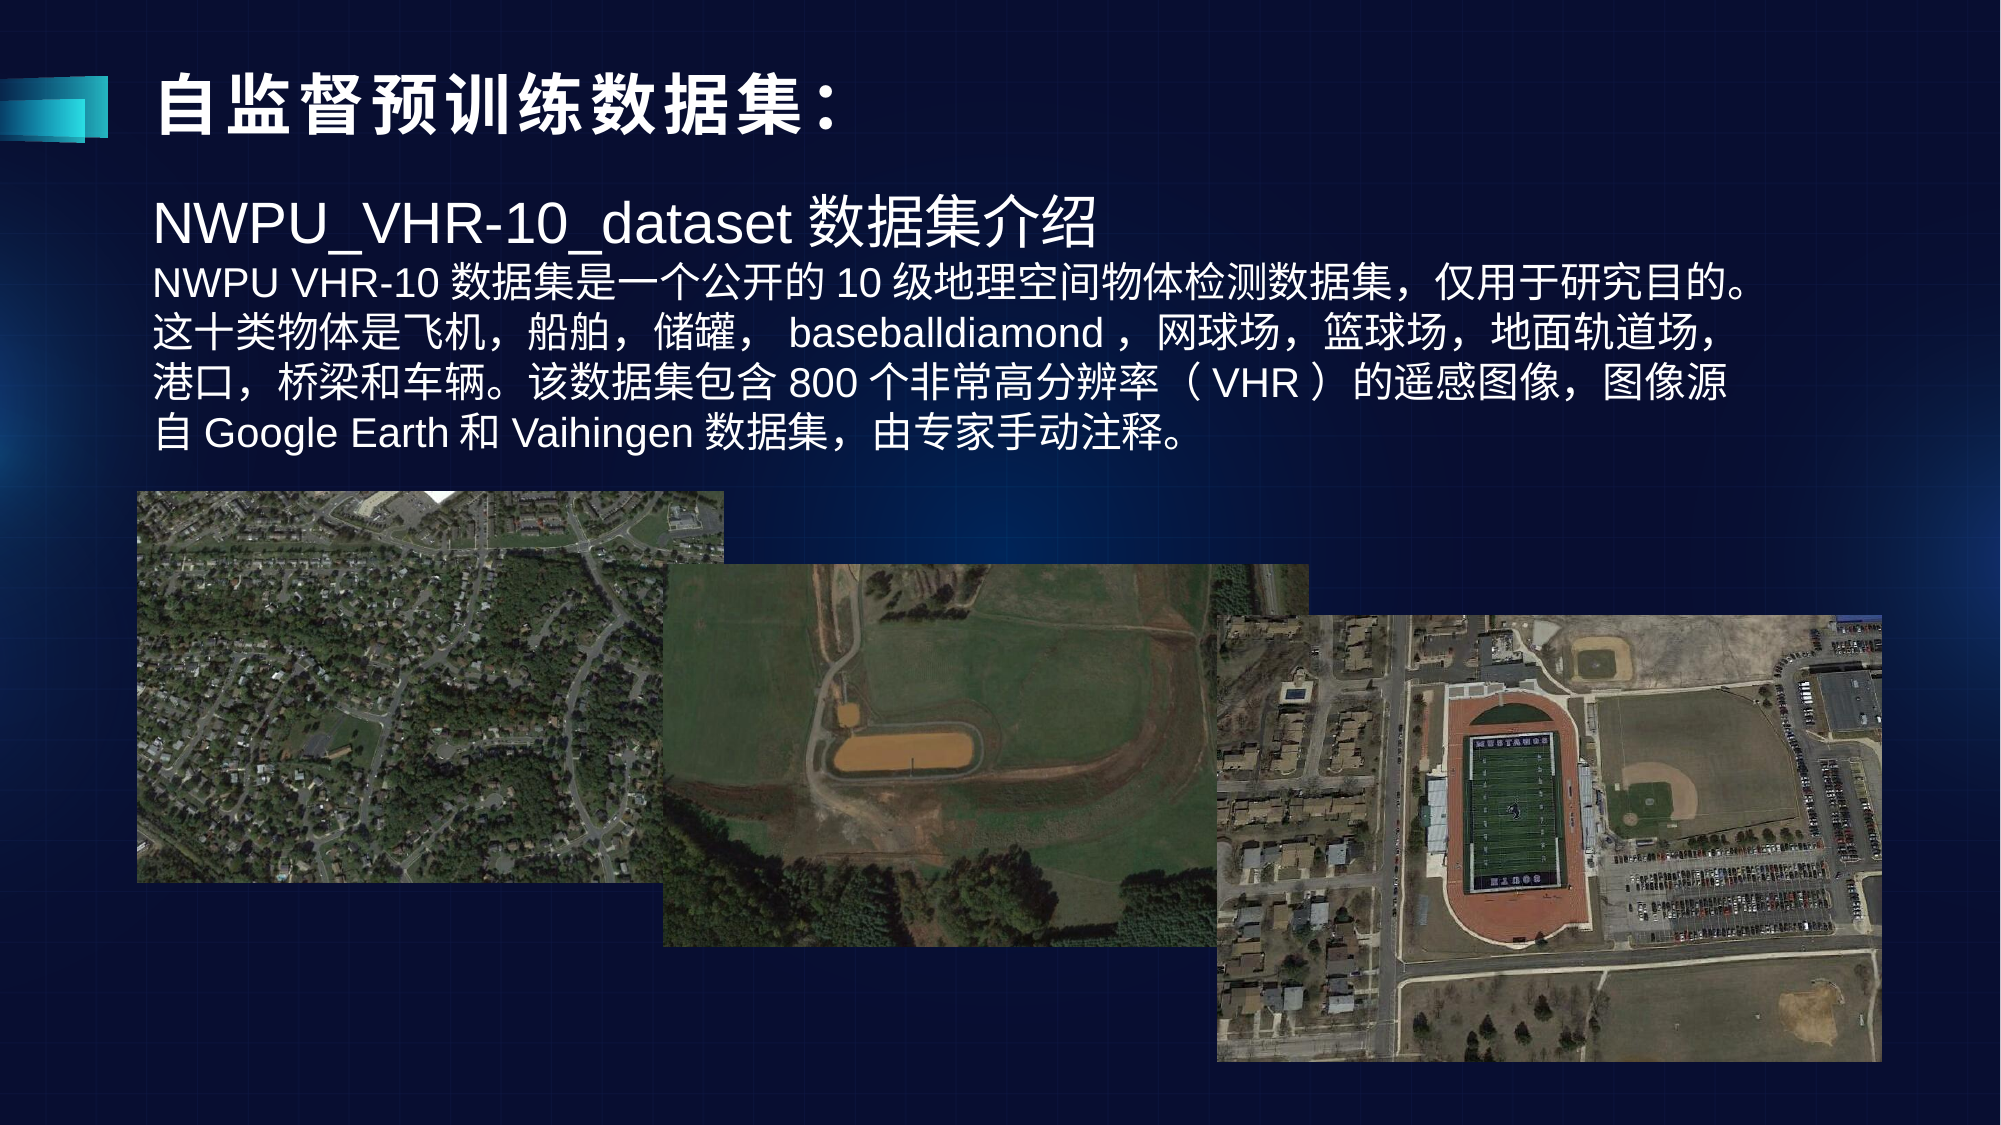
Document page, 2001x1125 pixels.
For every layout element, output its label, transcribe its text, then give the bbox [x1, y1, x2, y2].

text_box 01 [77, 99, 85, 138]
title 自监督预训练数据集： [137, 63, 1863, 153]
text_box NWPU_VHR-10_dataset数据集介绍 NWPU VHR-10数据集是一个公开的10级地理空间物体检测数据集，仅用于研究目的。这十类物体是飞机，船舶，储罐，baseballdiamond，网球场，篮球场，地面轨道场，港口，桥梁和车辆。该数据集包含800个非常高分辨率（VHR）的遥感图像，图像源自Google Earth和Vaihingen数据集，由专家手动注释。 [137, 178, 1775, 463]
picture [0, 0, 2001, 1125]
